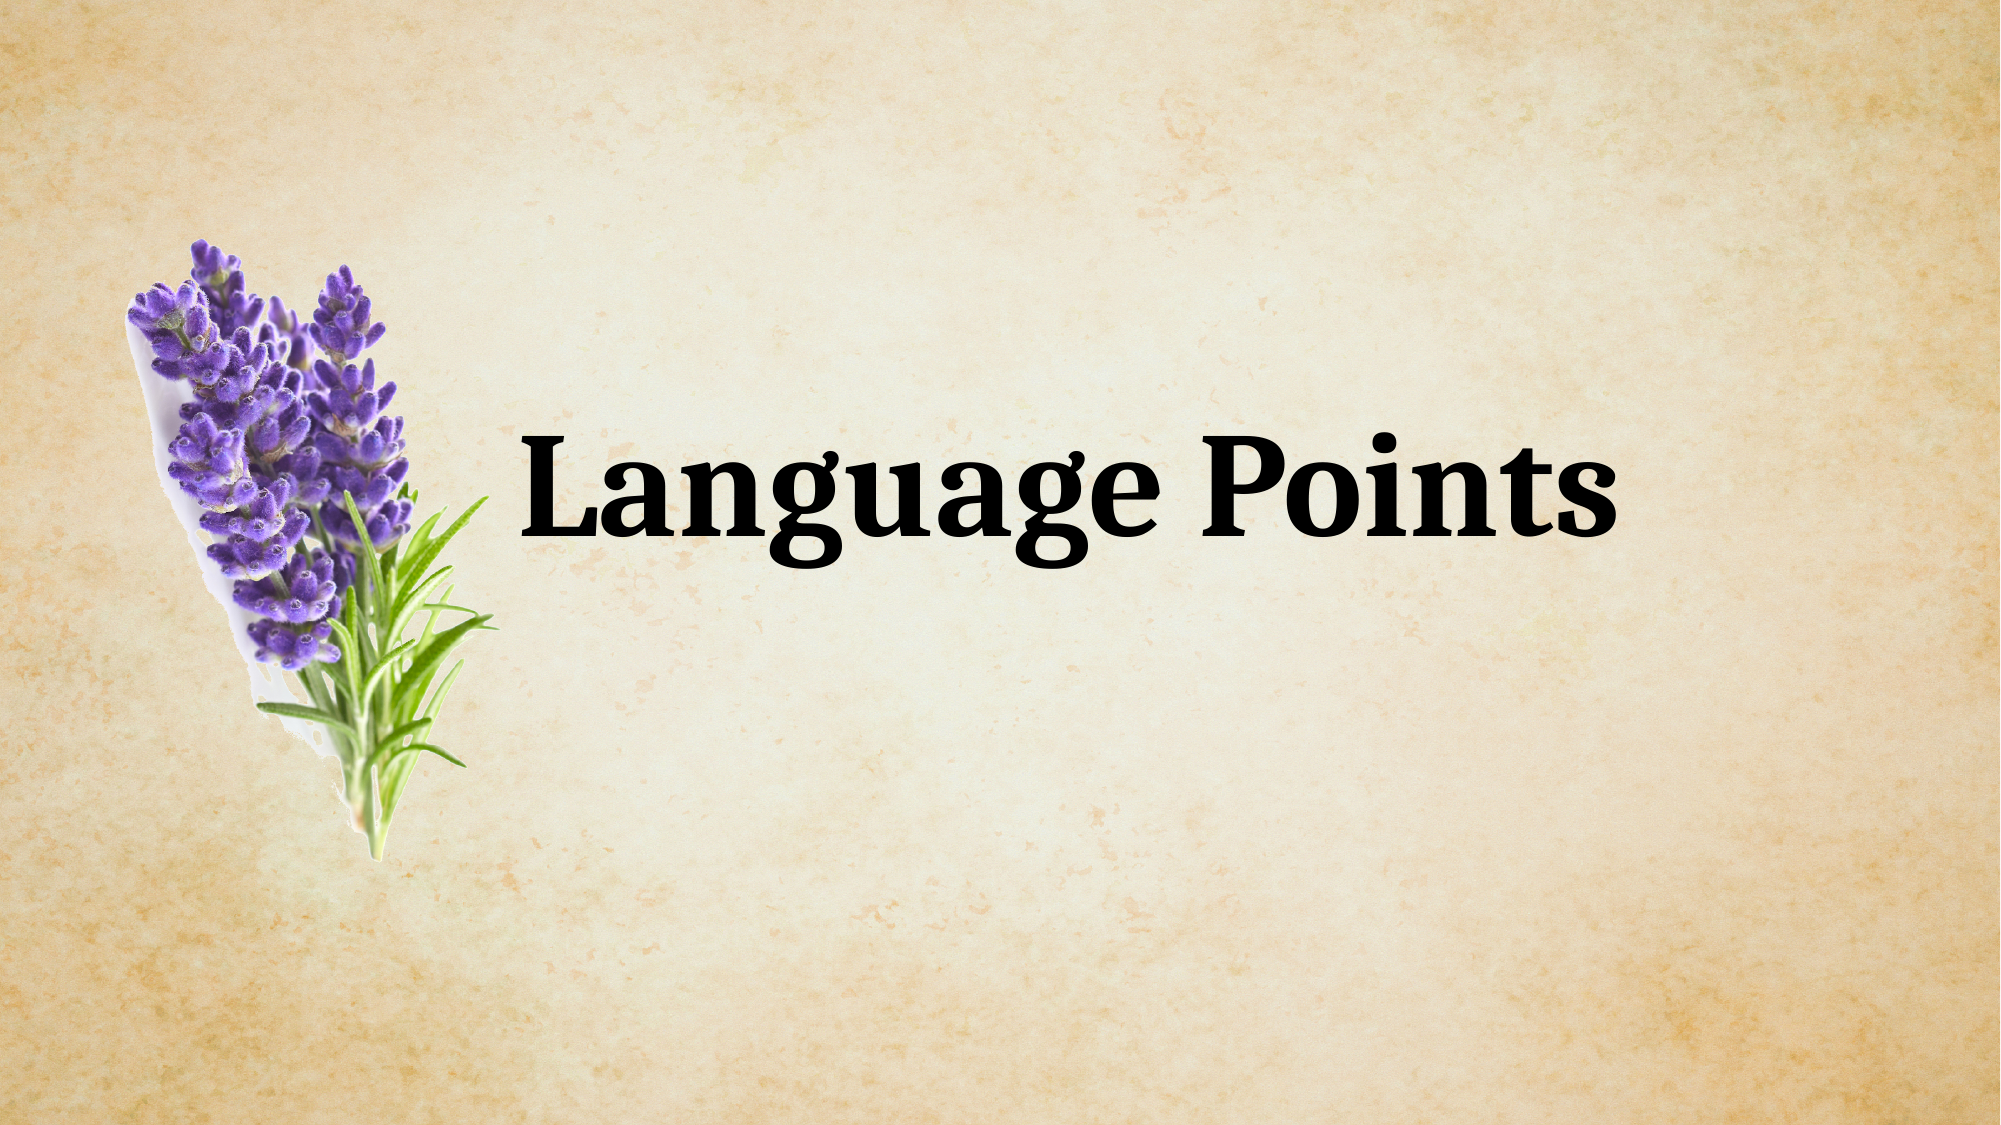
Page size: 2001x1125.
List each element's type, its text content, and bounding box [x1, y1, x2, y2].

text_box Language Points [700, 379, 1637, 575]
picture [0, 0, 2001, 1125]
